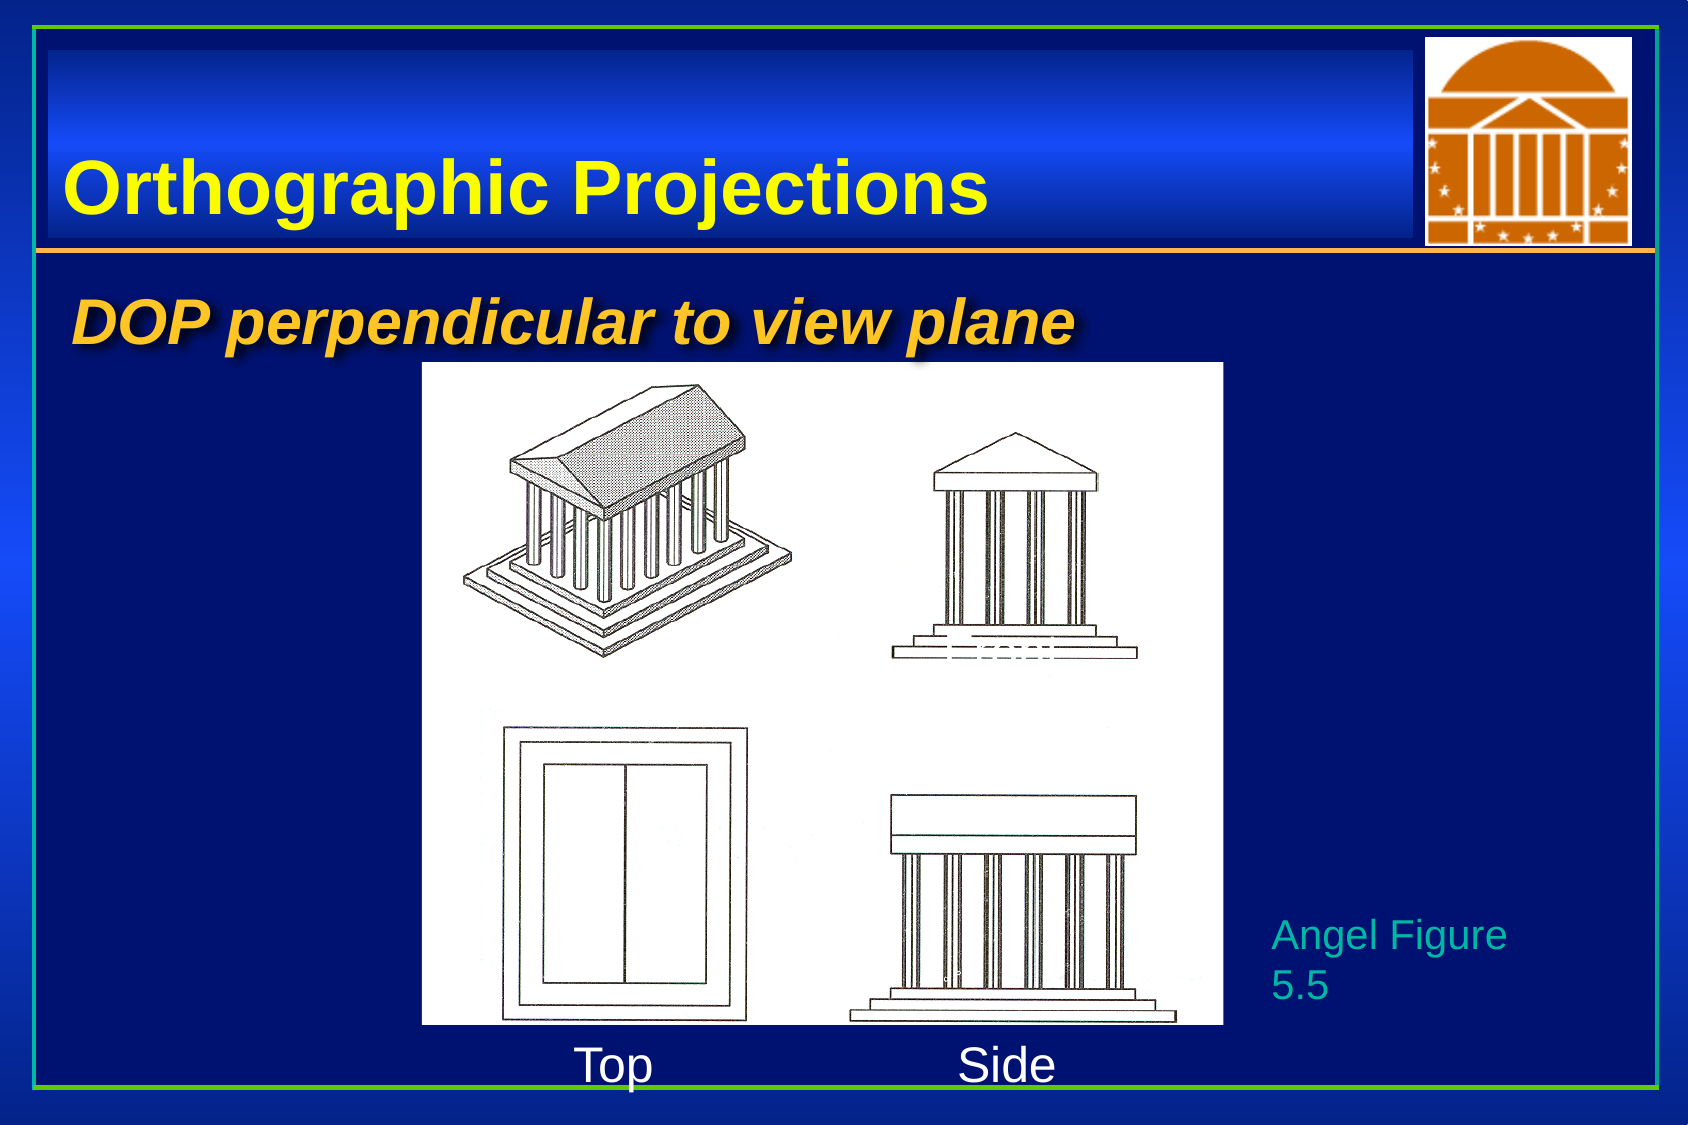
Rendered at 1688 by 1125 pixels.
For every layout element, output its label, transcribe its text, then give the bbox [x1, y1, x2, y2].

text_box Side [942, 1033, 1073, 1100]
list DOP perpendicular to view plane [56, 264, 1638, 1003]
picture [36, 253, 1655, 1085]
title Orthographic Projections [48, 50, 1413, 238]
text_box Top [558, 1033, 675, 1100]
picture [36, 29, 1655, 248]
